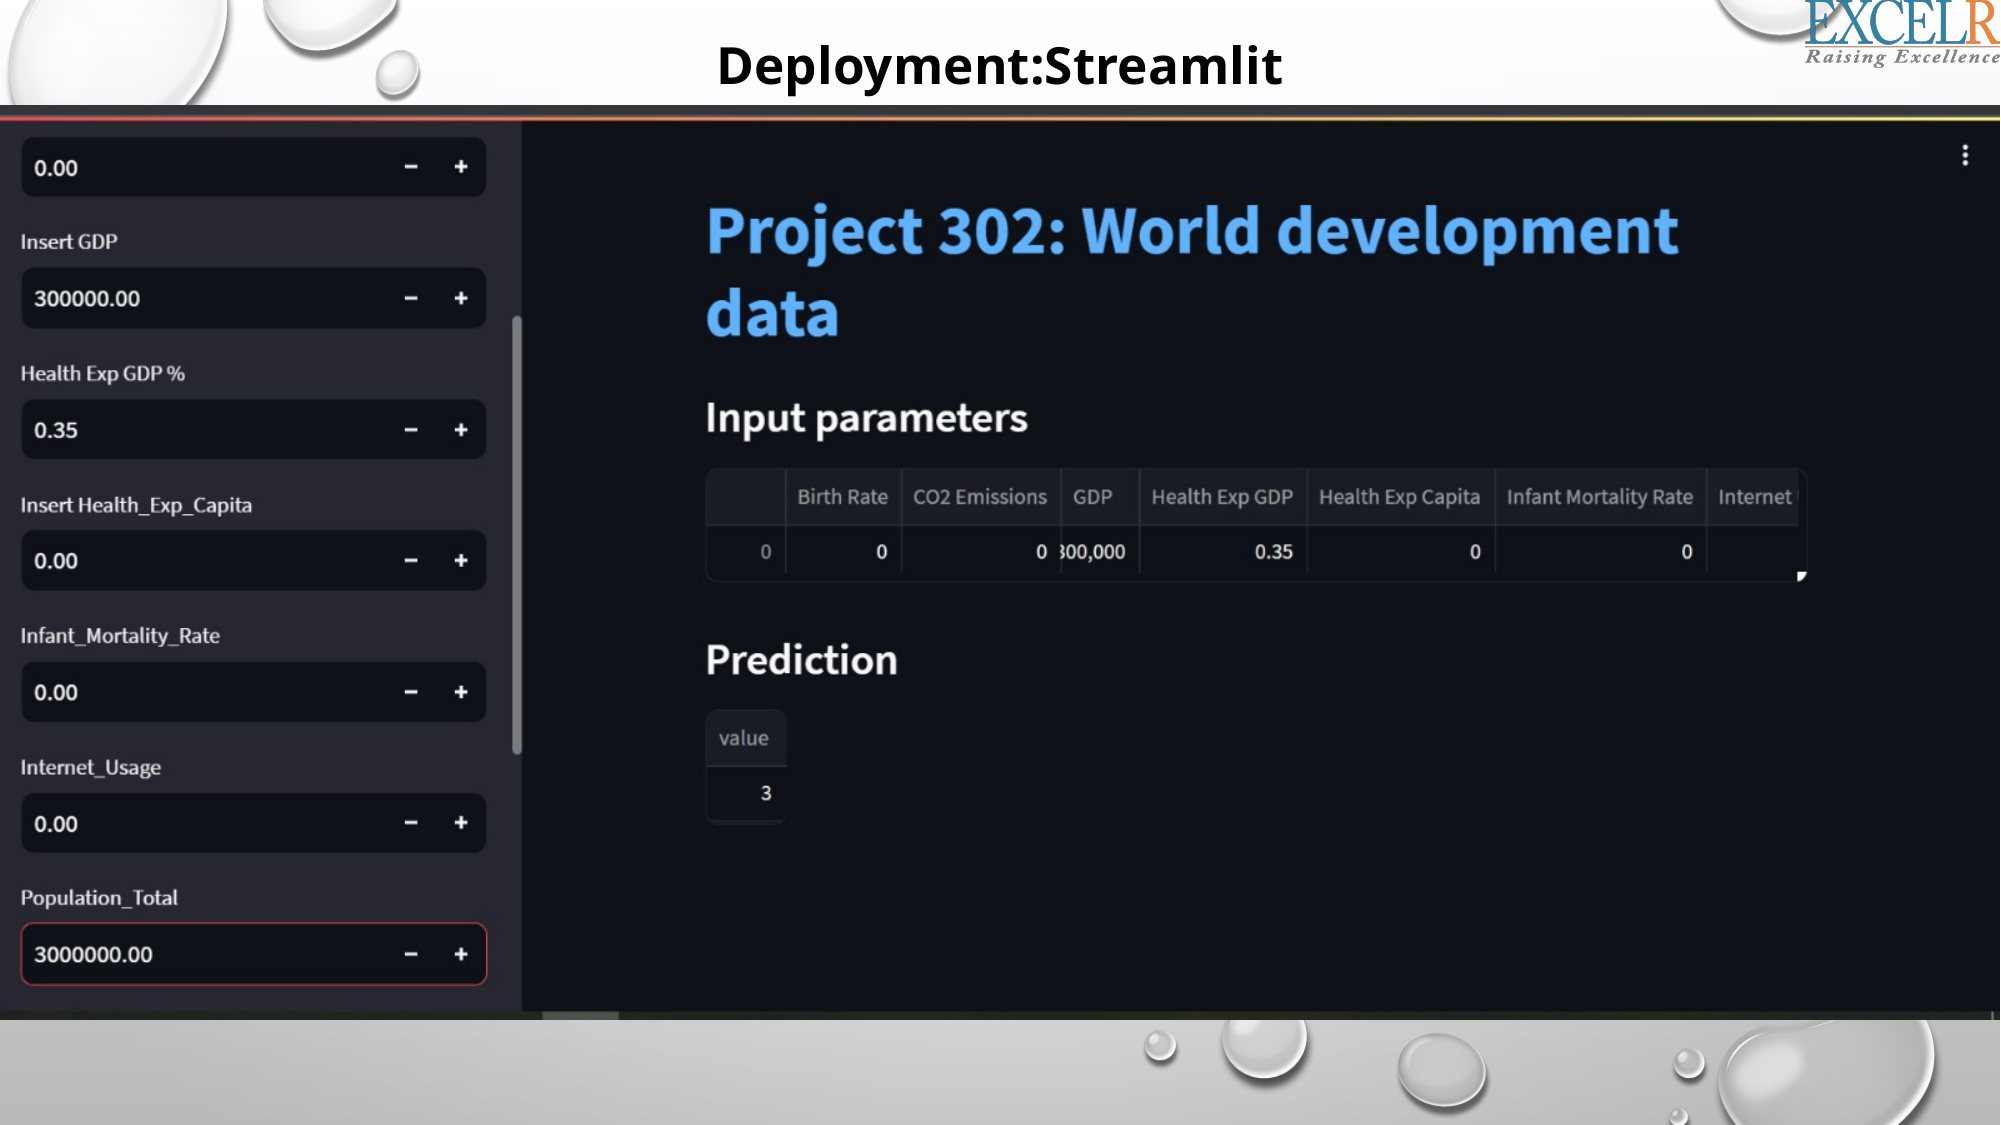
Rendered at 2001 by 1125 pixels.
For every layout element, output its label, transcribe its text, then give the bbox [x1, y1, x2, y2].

picture [0, 0, 2000, 1125]
text_box Deployment:Streamlit [698, 8, 1302, 102]
